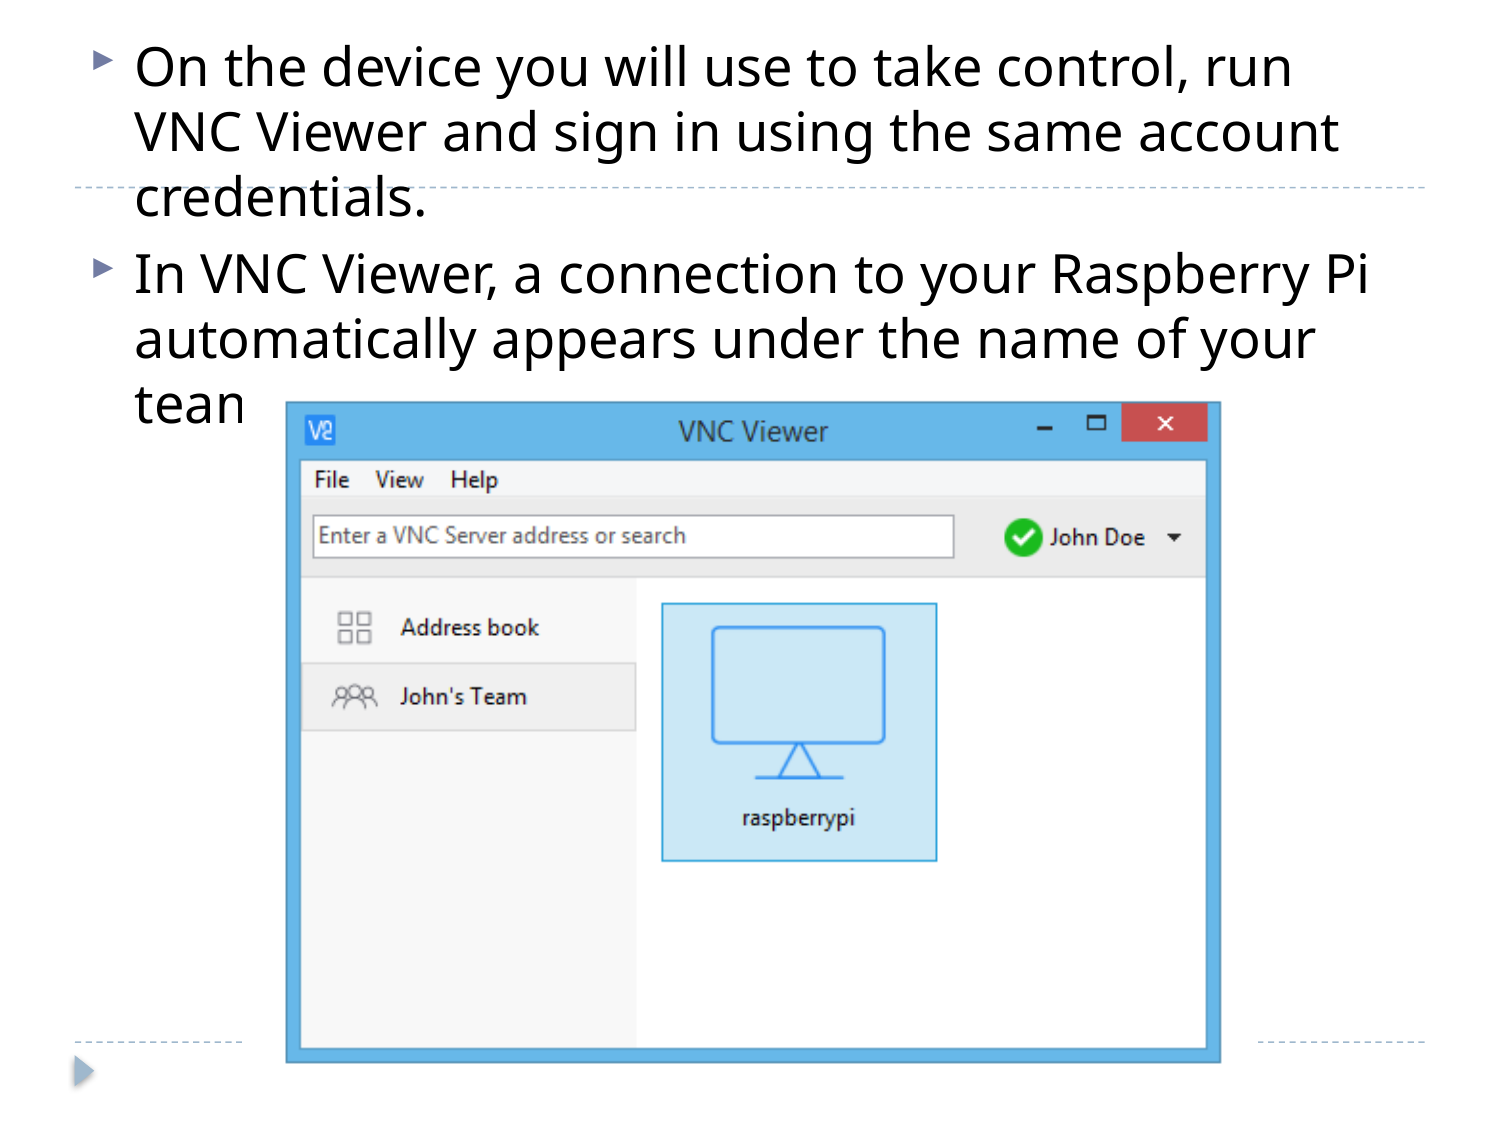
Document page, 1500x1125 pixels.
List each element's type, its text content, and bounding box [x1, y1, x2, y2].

picture [241, 373, 1259, 1081]
list On the device you will use to take control, run VNC Viewer and sign in using the same account credentials. In VNC Viewer, a connection to your Raspberry Pi automatically appears under the name of your team. Simply tap or double-click to connect: [75, 24, 1425, 1010]
